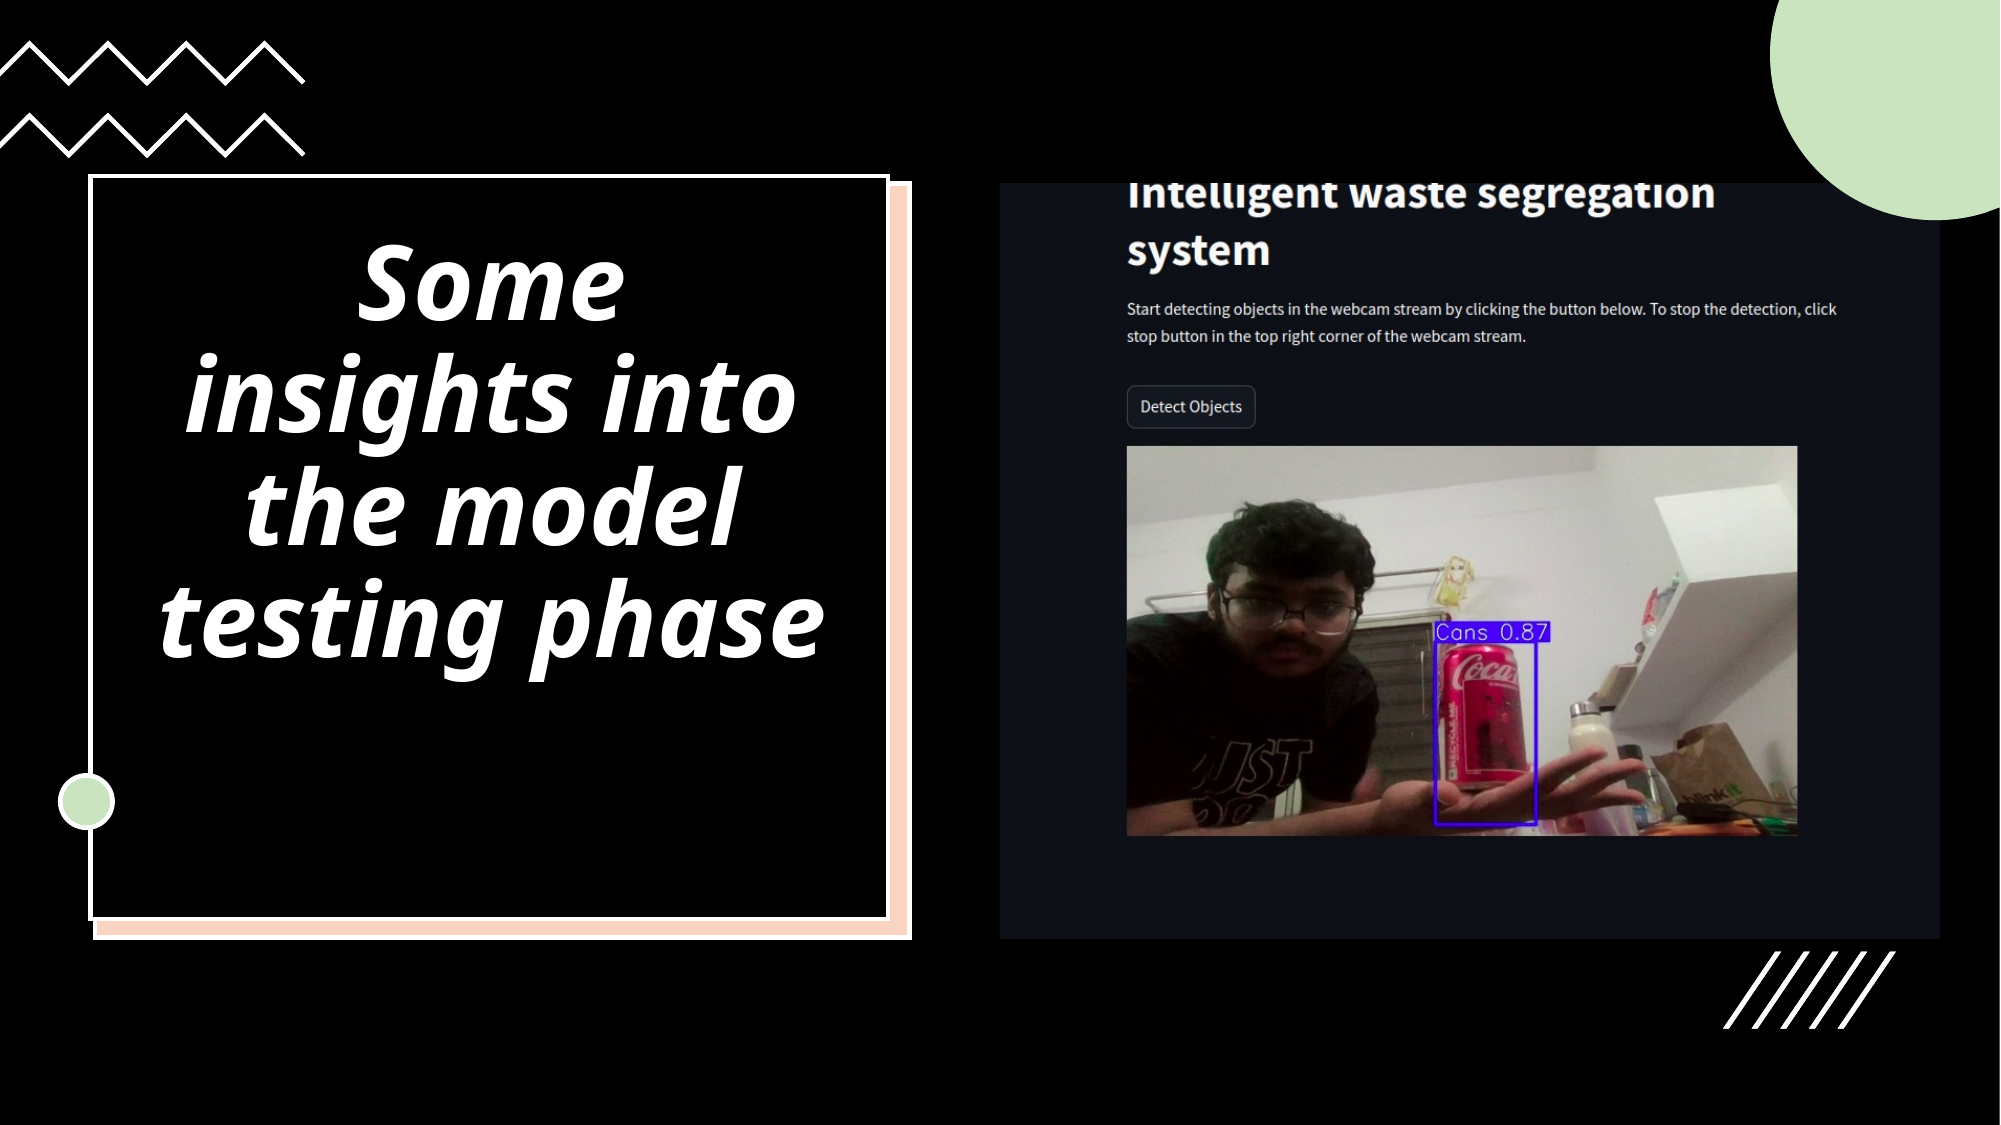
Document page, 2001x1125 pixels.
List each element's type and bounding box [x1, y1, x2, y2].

text_box [89, 175, 889, 774]
picture [999, 182, 1941, 940]
text_box [1768, 0, 2000, 222]
text_box [0, 39, 306, 159]
text_box [1722, 951, 1897, 1029]
text_box [0, 0, 2000, 1125]
text_box [89, 829, 94, 920]
text_box [94, 183, 910, 939]
text_box [58, 773, 94, 830]
